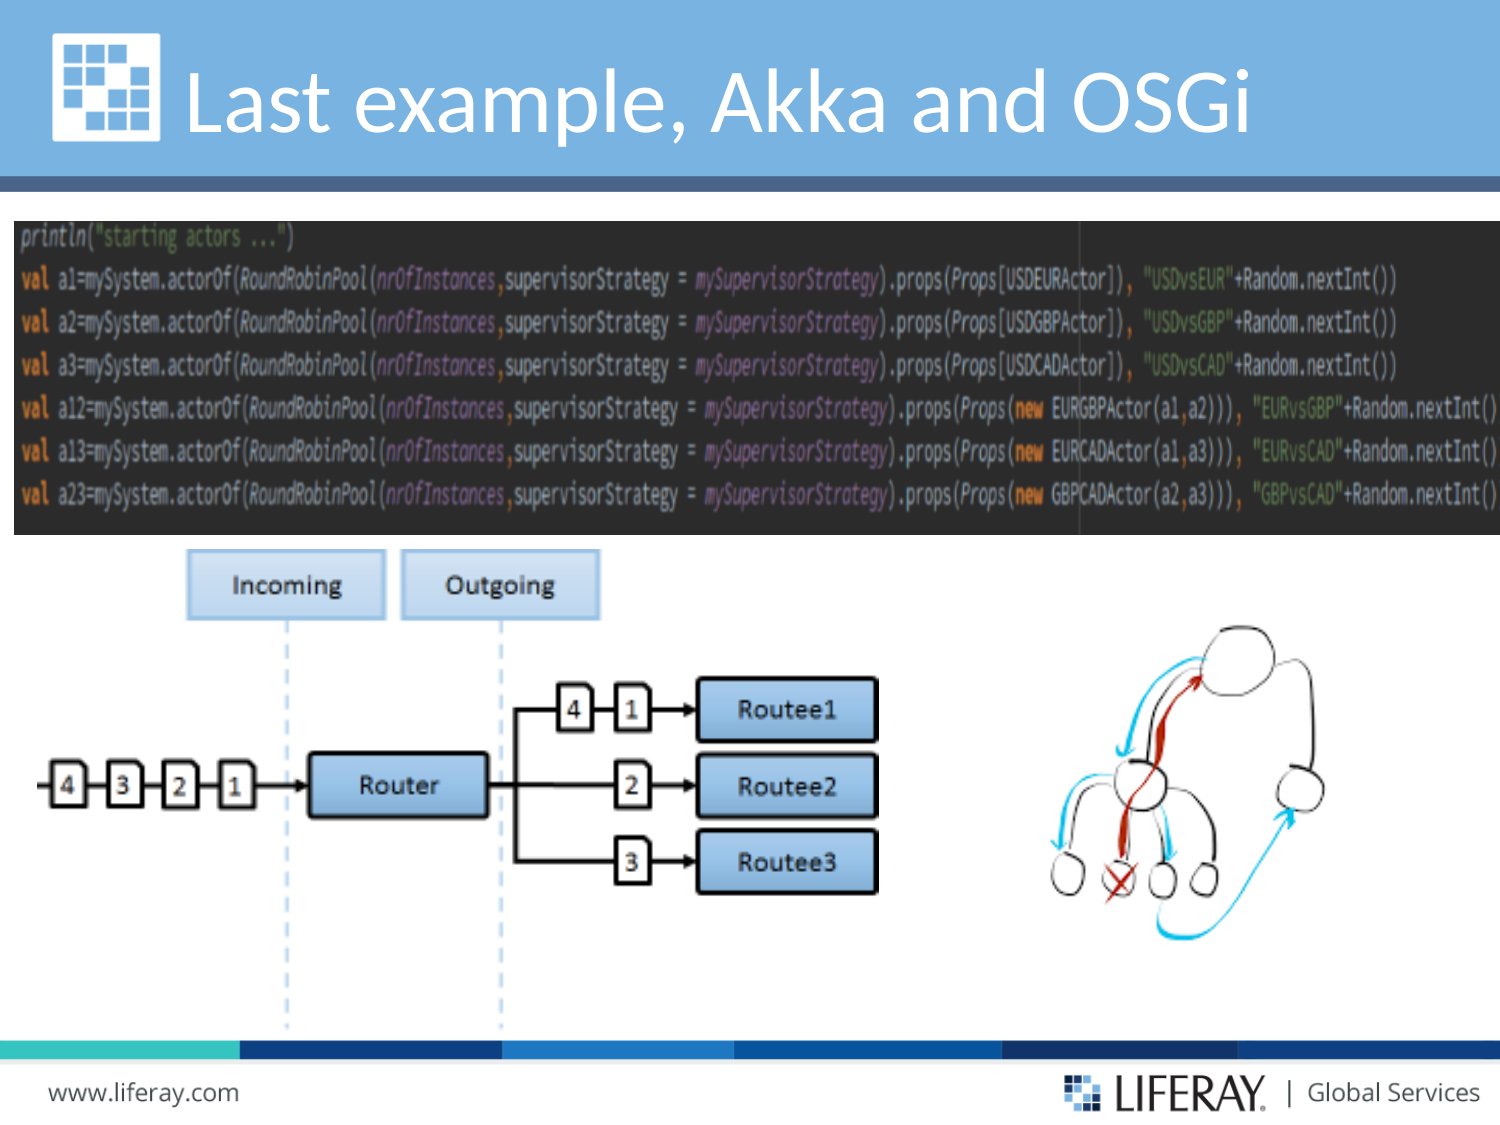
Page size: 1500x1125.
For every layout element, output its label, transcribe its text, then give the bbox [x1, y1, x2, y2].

picture [0, 0, 1500, 1125]
title Last example, Akka and OSGi [169, 34, 1421, 157]
